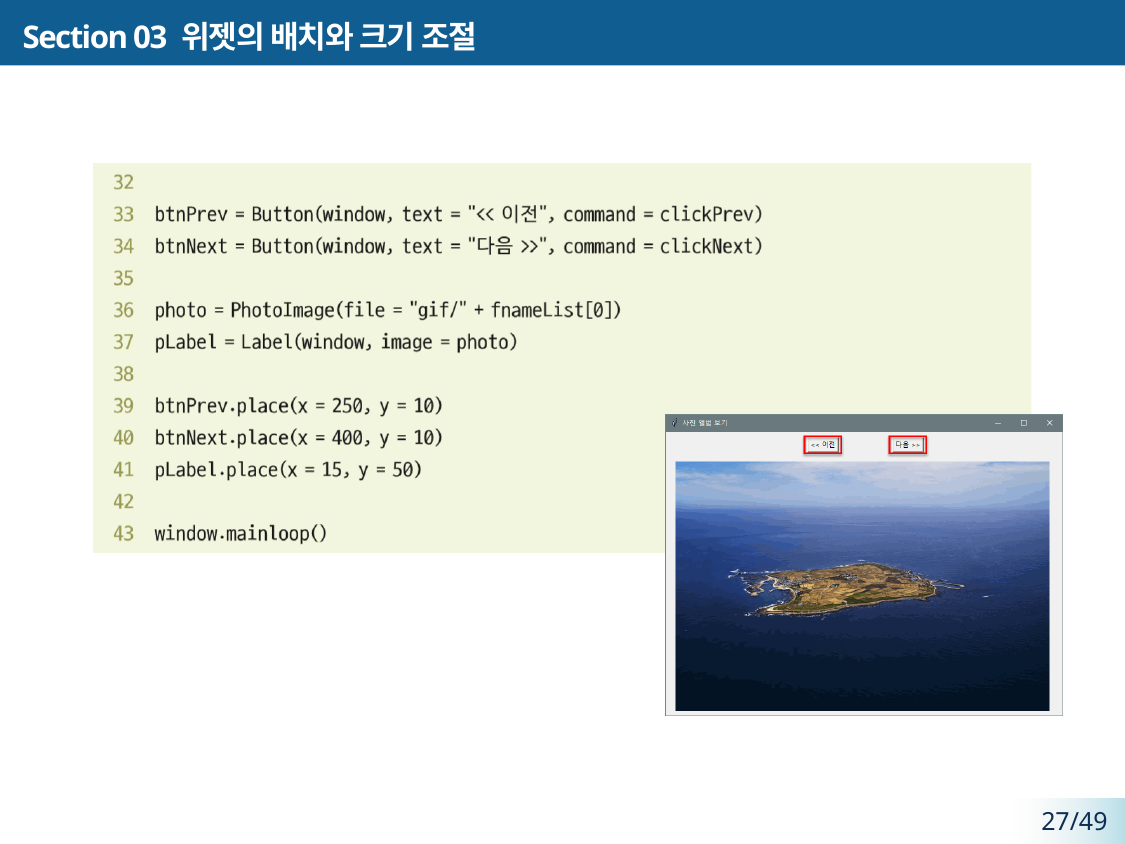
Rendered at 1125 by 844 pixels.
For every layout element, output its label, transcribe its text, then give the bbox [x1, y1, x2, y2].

title Section 03 위젯의 배치와 크기 조절 [7, 6, 966, 65]
picture [665, 414, 1063, 716]
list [93, 163, 1032, 554]
